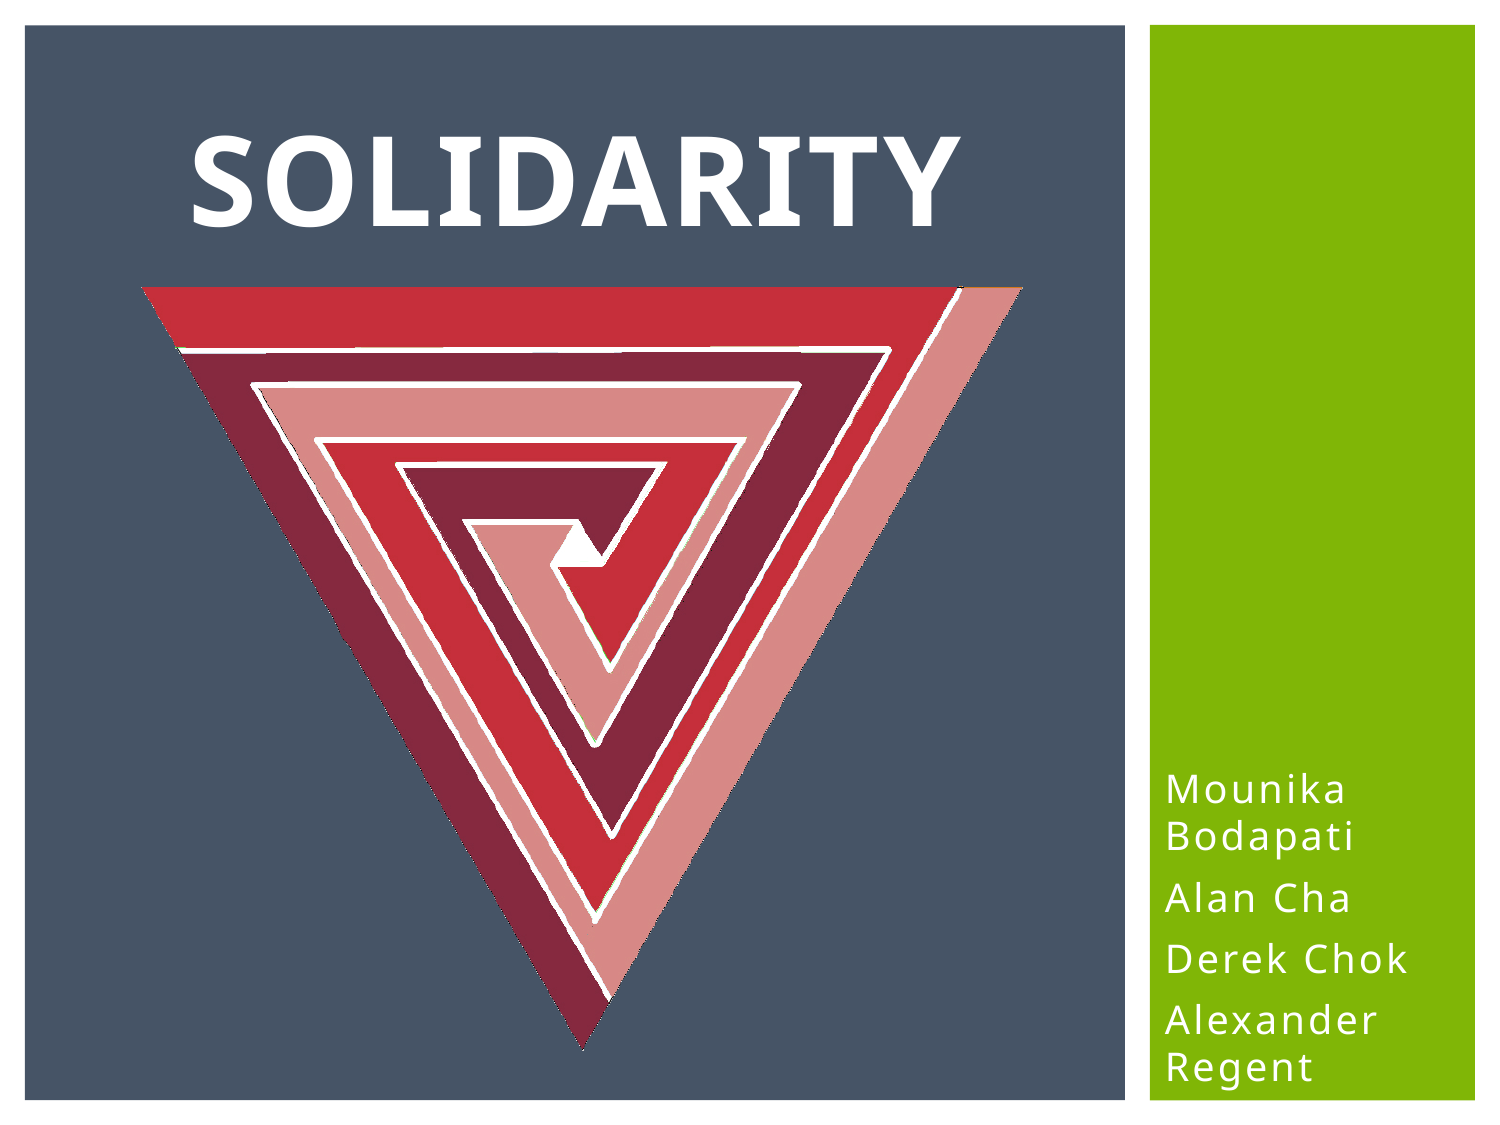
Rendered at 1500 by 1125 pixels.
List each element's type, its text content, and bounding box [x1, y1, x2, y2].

picture [101, 176, 1049, 1124]
subtitle Mounika Bodapati Alan Cha Derek Chok Alexander Regent [1149, 753, 1475, 1100]
title SOLIDARITY [136, 26, 1014, 175]
